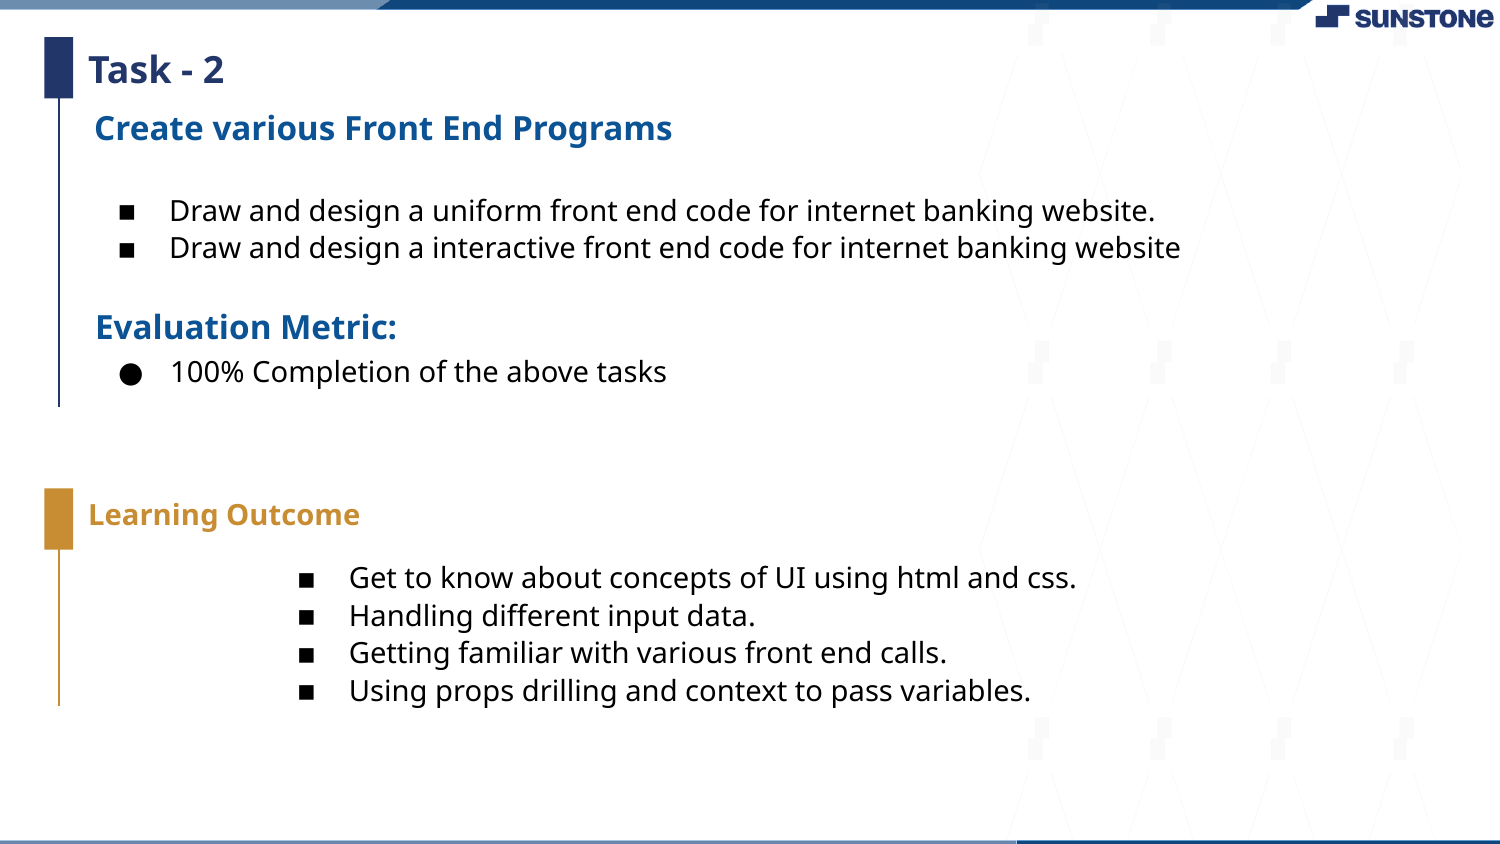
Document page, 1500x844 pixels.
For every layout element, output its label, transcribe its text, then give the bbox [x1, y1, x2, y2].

text_box Task - 2 [73, 38, 505, 92]
text_box Evaluation Metric: [80, 298, 834, 351]
list Get to know about concepts of UI using html and css. Handling different input data. Getting familiar with various front end calls. Using props drilling and context to pass variables. [258, 549, 974, 678]
text_box 100% Completion of the above tasks [80, 351, 834, 399]
list Create various Front End Programs Draw and design a uniform front end code for internet banking website. Draw and design a interactive front end code for internet banking website [79, 96, 974, 273]
text_box Learning Outcome [73, 488, 505, 541]
picture [0, 0, 1500, 844]
